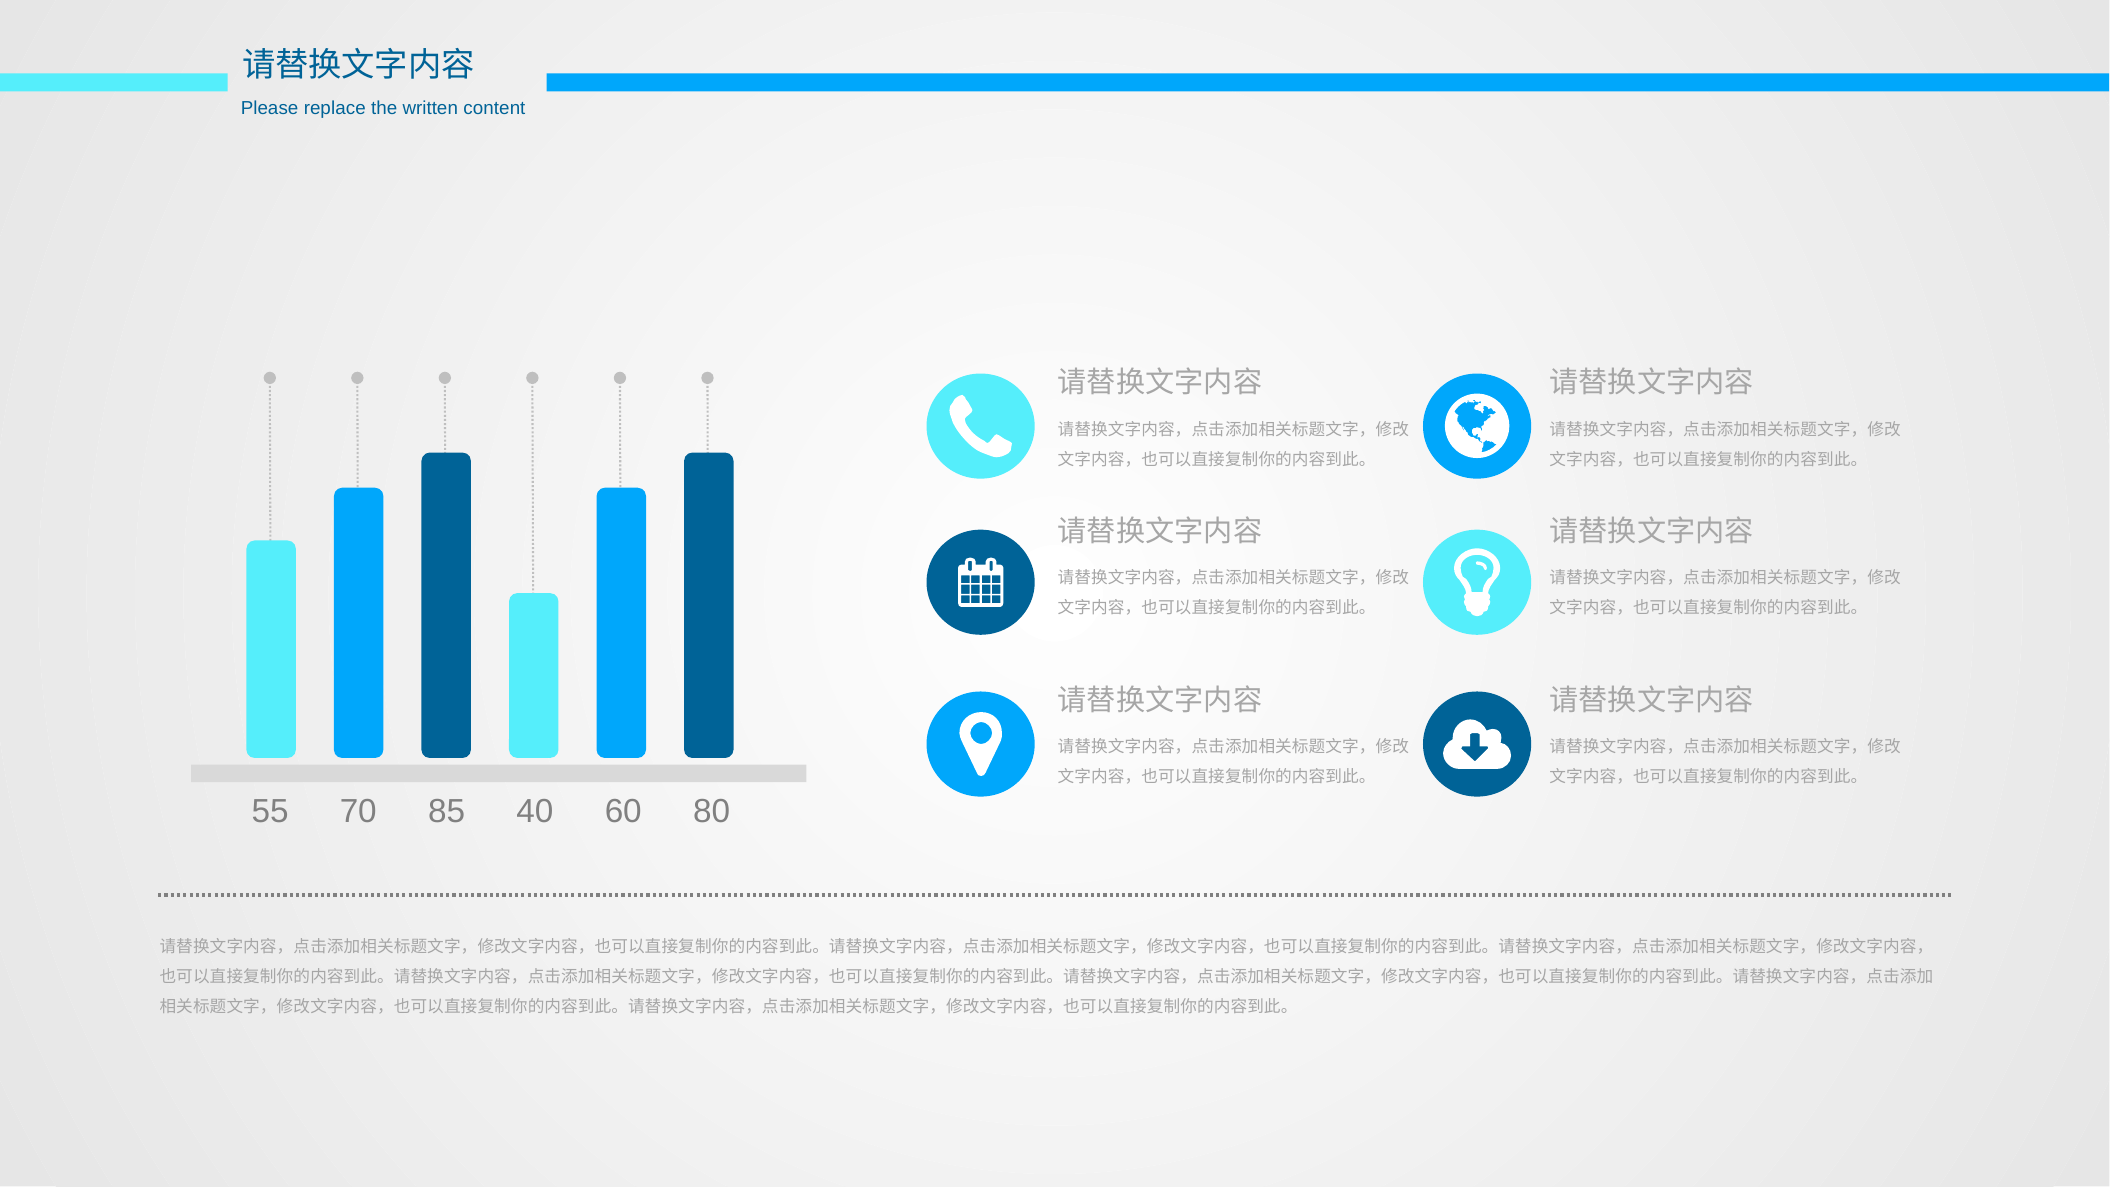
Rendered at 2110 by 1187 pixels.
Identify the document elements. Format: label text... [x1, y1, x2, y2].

text_box 60 [604, 789, 642, 830]
text_box 40 [516, 789, 554, 830]
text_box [1057, 512, 1414, 615]
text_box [1422, 529, 1532, 635]
text_box 80 [692, 789, 731, 830]
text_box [509, 377, 559, 758]
text_box Please replace the written content [226, 88, 541, 126]
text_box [596, 377, 646, 758]
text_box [1549, 363, 1906, 466]
text_box 70 [339, 789, 377, 830]
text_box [926, 373, 1035, 479]
text_box [190, 763, 807, 783]
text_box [1422, 691, 1532, 797]
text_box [926, 691, 1035, 797]
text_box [421, 377, 471, 758]
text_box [684, 377, 734, 758]
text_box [1057, 363, 1424, 466]
text_box [546, 72, 2110, 92]
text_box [1549, 512, 1906, 618]
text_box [246, 377, 296, 758]
text_box 请替换文字内容，点击添加相关标题文字，修改文字内容，也可以直接复制你的内容到此。请替换文字内容，点击添加相关标题文字，修改文字内容，也可以直接复制你的内容到此。请替换文字内容，点击添加相关标题文字，修改文字内容，也可以直接复制你的内容到此。请替换文字内容，点击添加相关标题文字，修改文字内容，也可以直接复制你的内容到此。请替换文字内容，点击添加相关标题文字，修改文字内容，也可以直接复制你的内容到此。请替换文字内容，点击添加相关标题文字，修改文字内容，也可以直接复制你的内容到此。请替换文字内容，点击添加相关标题文字，修改文字内容，也可以直接复制你的内容到此。 [159, 925, 1950, 1016]
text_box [1422, 373, 1532, 479]
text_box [1549, 681, 1906, 787]
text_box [926, 529, 1035, 635]
text_box 55 [251, 789, 289, 830]
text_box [1057, 681, 1414, 787]
text_box 请替换文字内容 [227, 35, 490, 91]
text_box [333, 377, 384, 758]
text_box 85 [428, 789, 466, 830]
text_box [0, 72, 227, 92]
